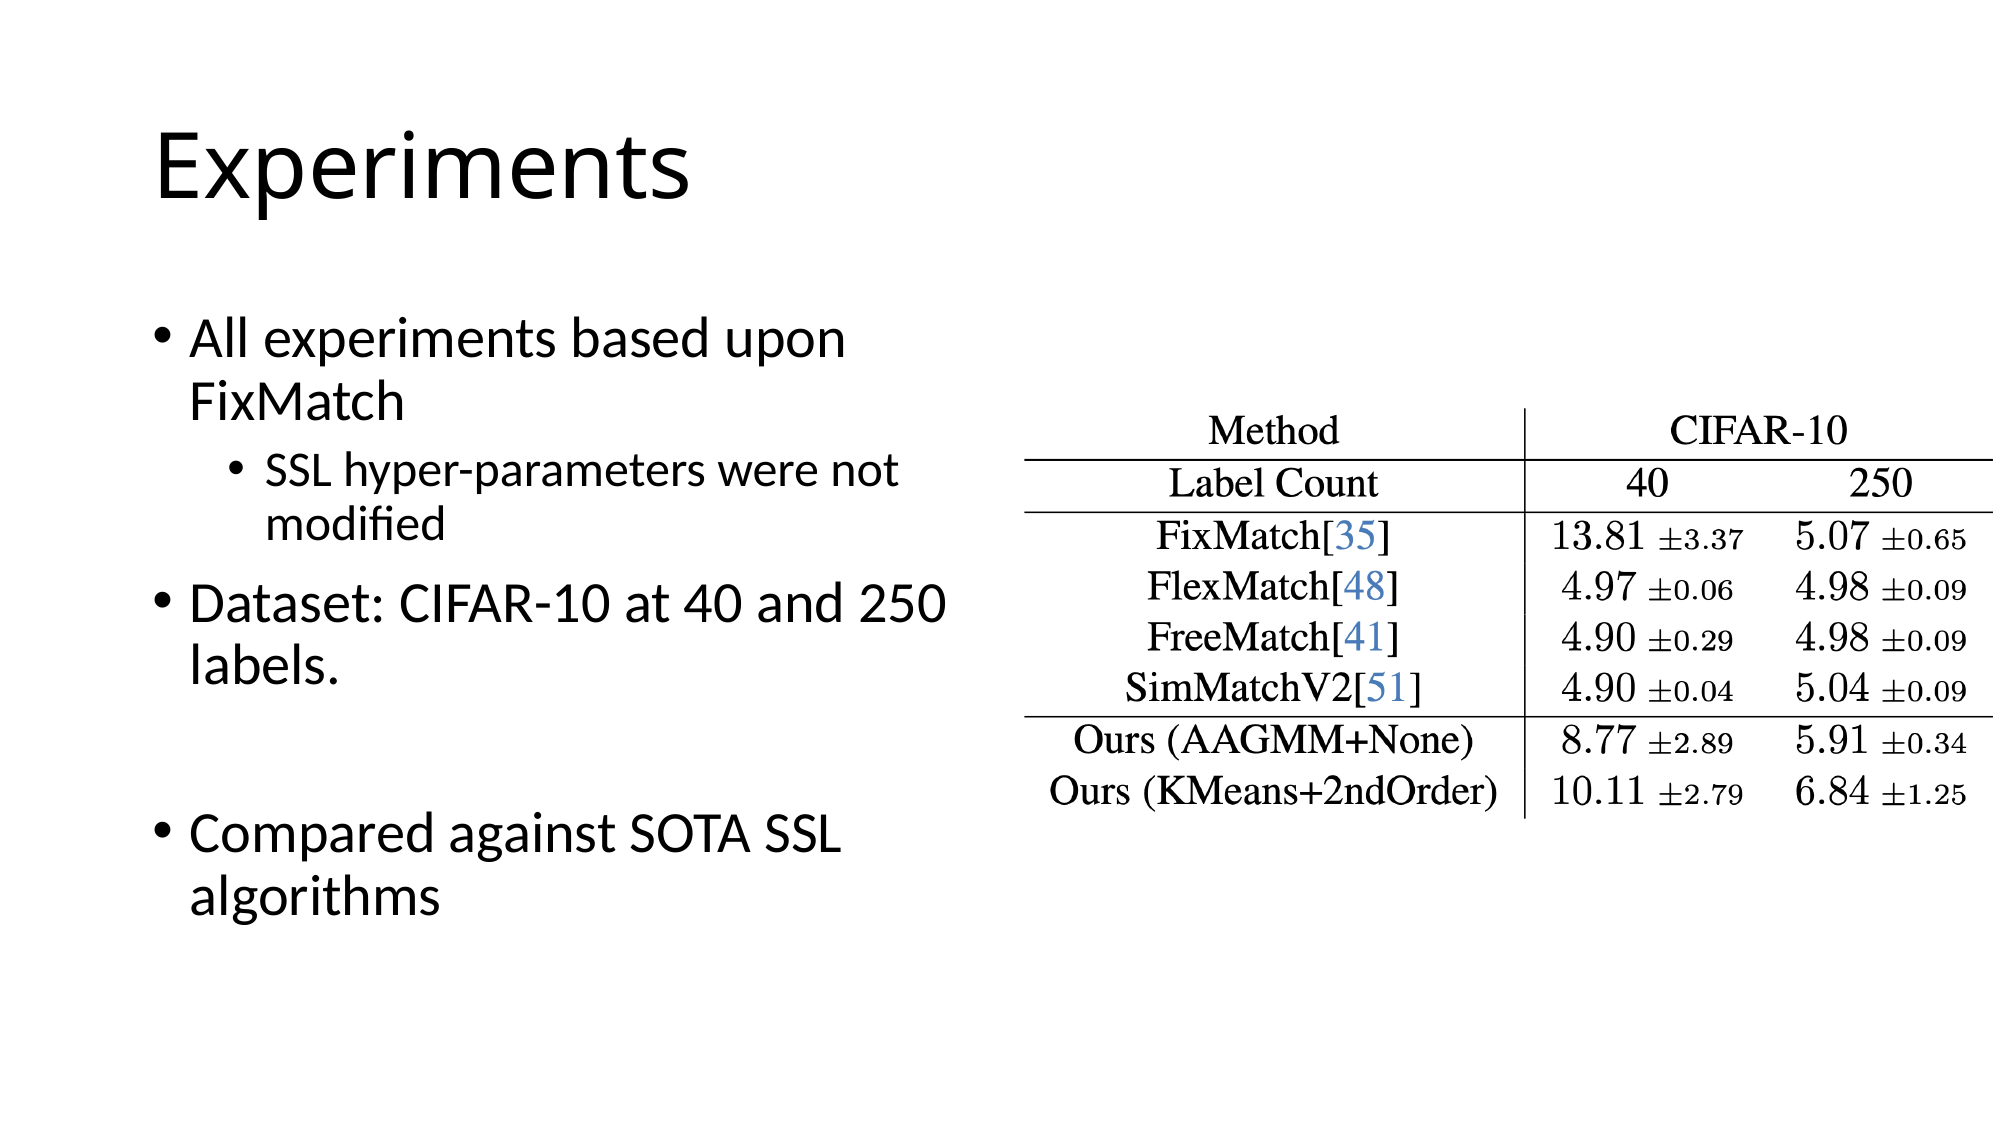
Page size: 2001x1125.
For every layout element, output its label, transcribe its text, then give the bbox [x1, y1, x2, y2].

title Experiments [137, 59, 1863, 278]
picture [1015, 396, 2000, 819]
list All experiments based upon FixMatch SSL hyper-parameters were not modified Dataset: CIFAR-10 at 40 and 250 labels. Compared against SOTA SSL algorithms [137, 299, 1000, 1014]
